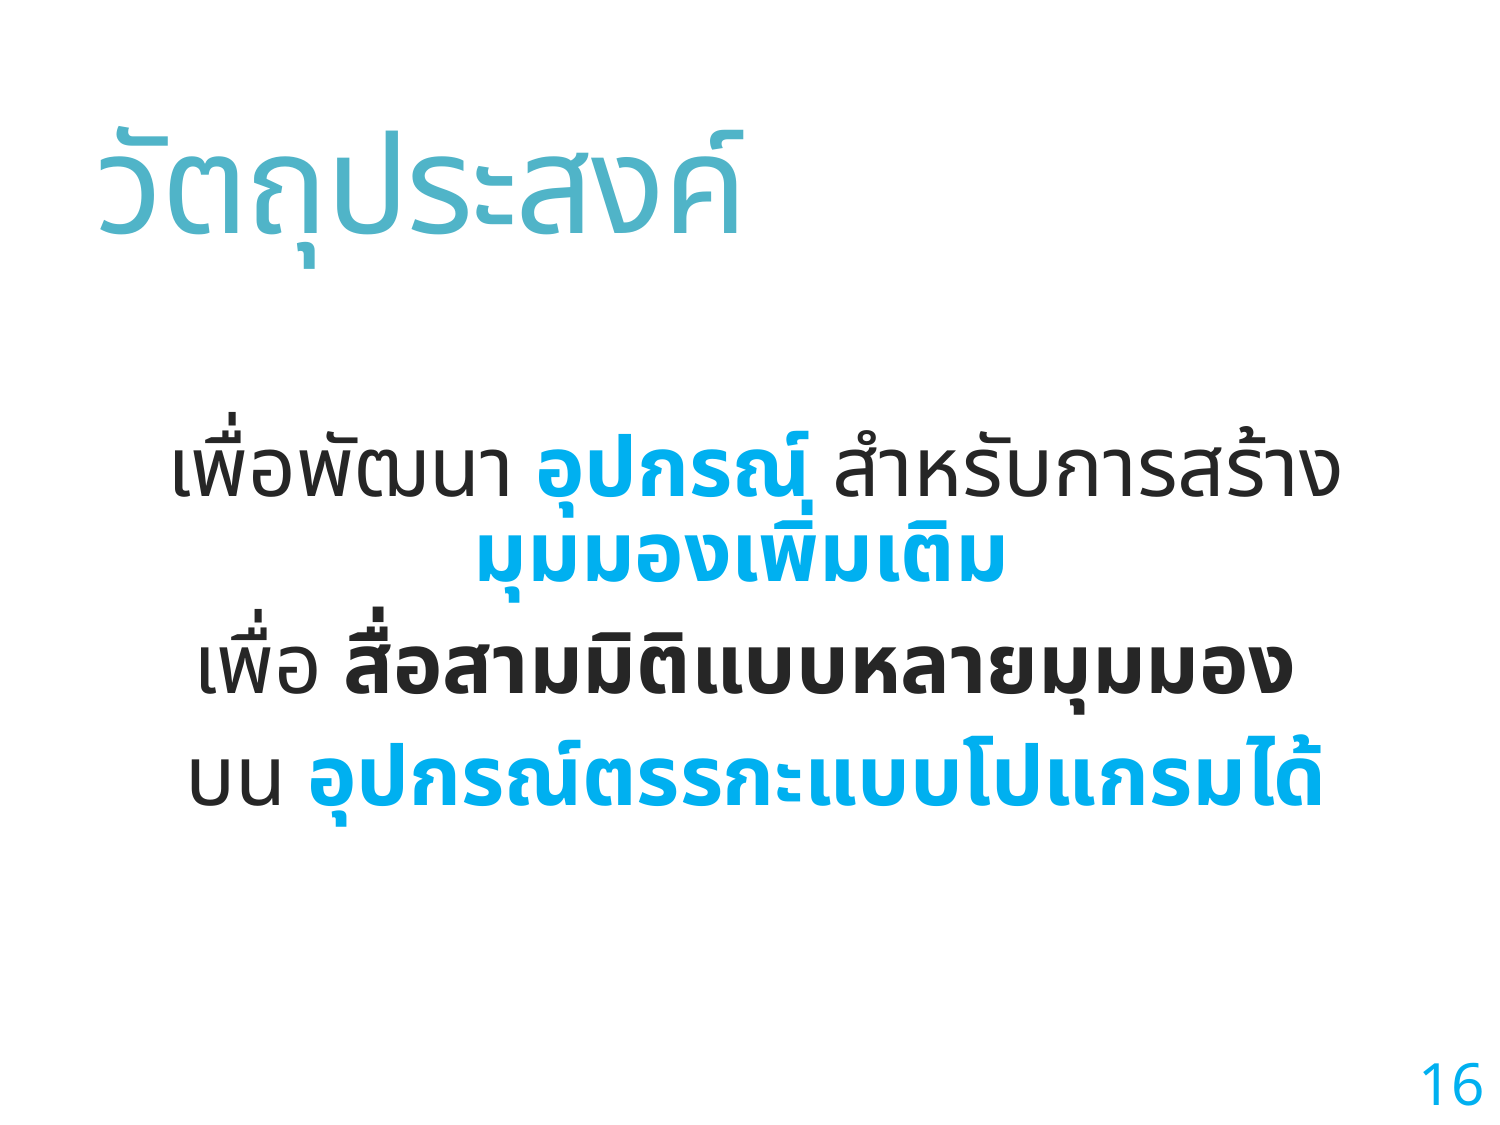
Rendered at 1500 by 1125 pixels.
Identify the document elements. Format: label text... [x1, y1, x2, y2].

title วัตถุประสงค์ [80, 52, 1407, 325]
list เพื่อพัฒนา อุปกรณ์ สำหรับการสร้าง มุมมองเพิ่มเติม เพื่อ สื่อสามมิติแบบหลายมุมมอง บน อุปกรณ์ตรรกะแบบโปแกรมได้ [83, 420, 1407, 1039]
slide_number 16 [1140, 895, 1500, 1125]
